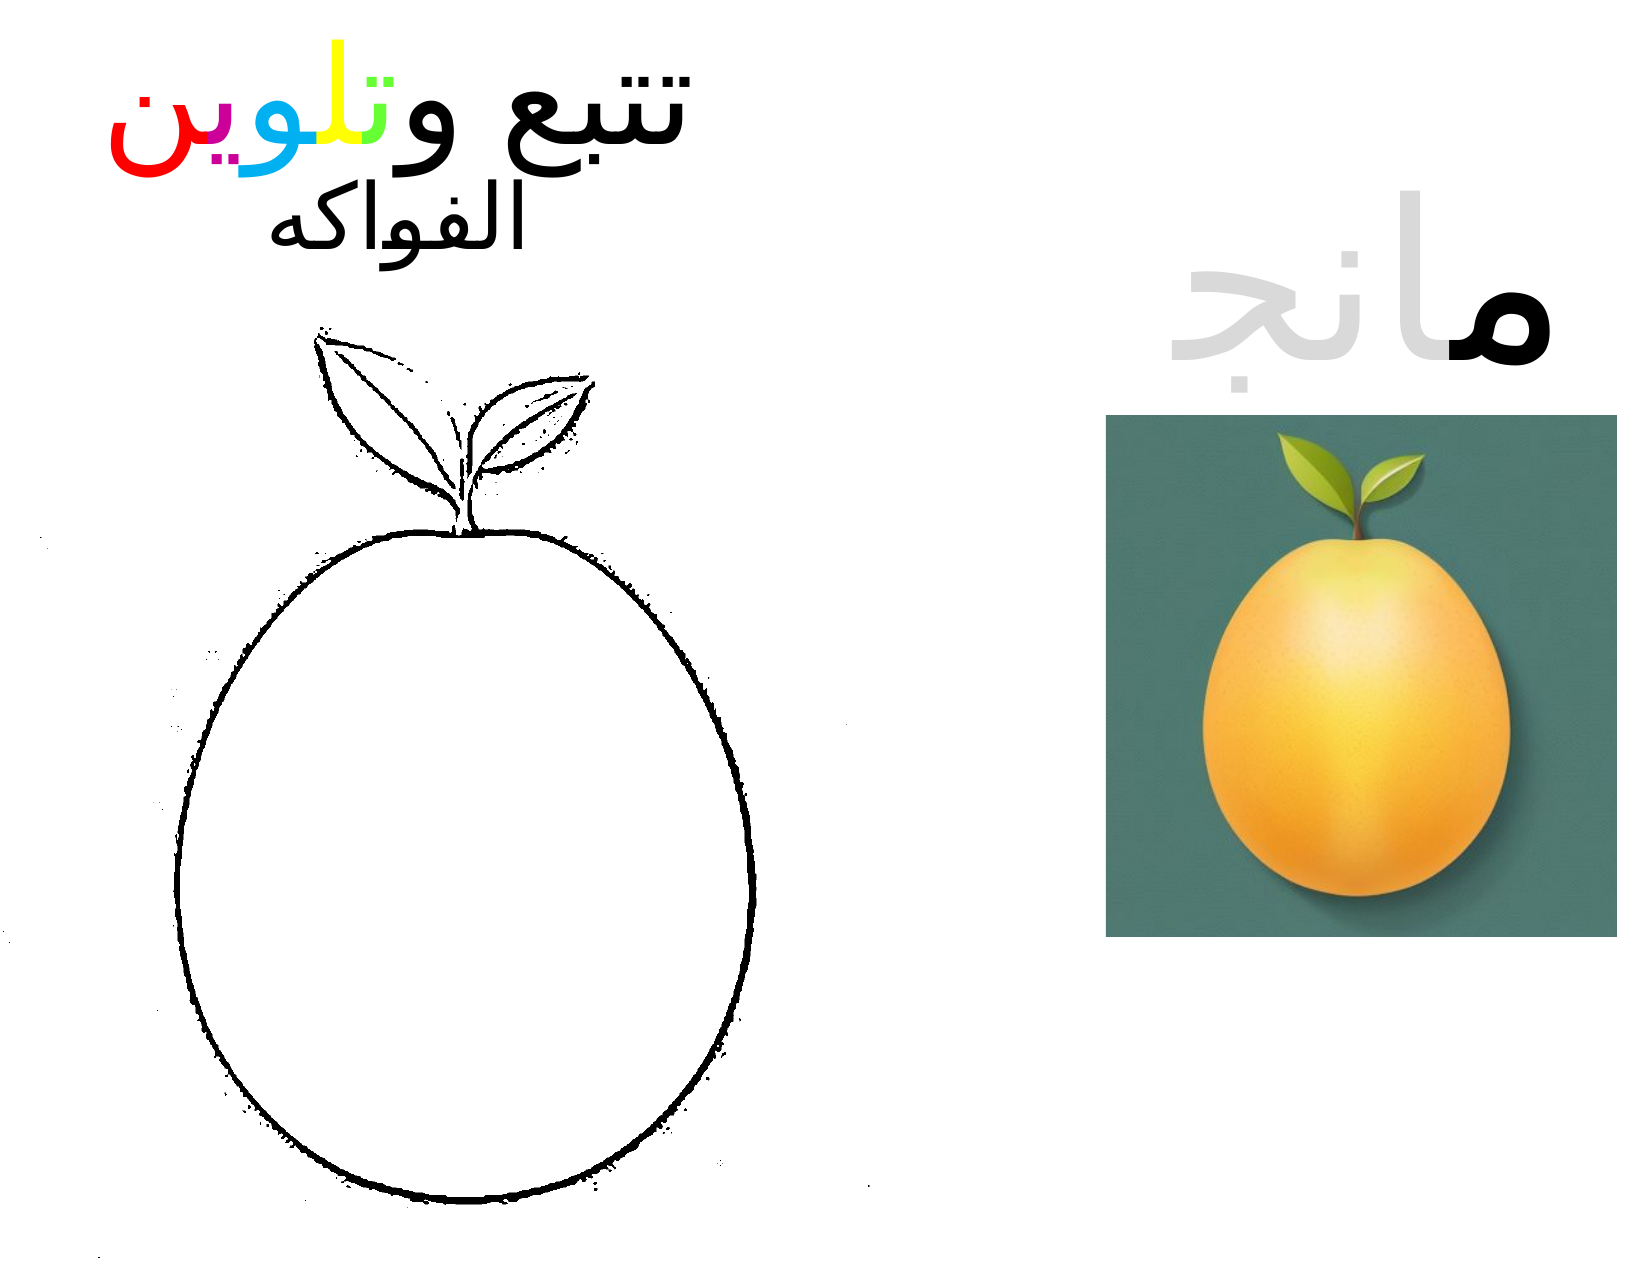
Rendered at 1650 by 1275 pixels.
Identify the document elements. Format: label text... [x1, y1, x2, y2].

text_box مانجو [1105, 130, 1636, 681]
text_box تتبع وتلوين [0, 0, 812, 180]
picture [1105, 415, 1617, 937]
text_box الفواكه [14, 150, 783, 257]
picture [0, 257, 946, 1270]
